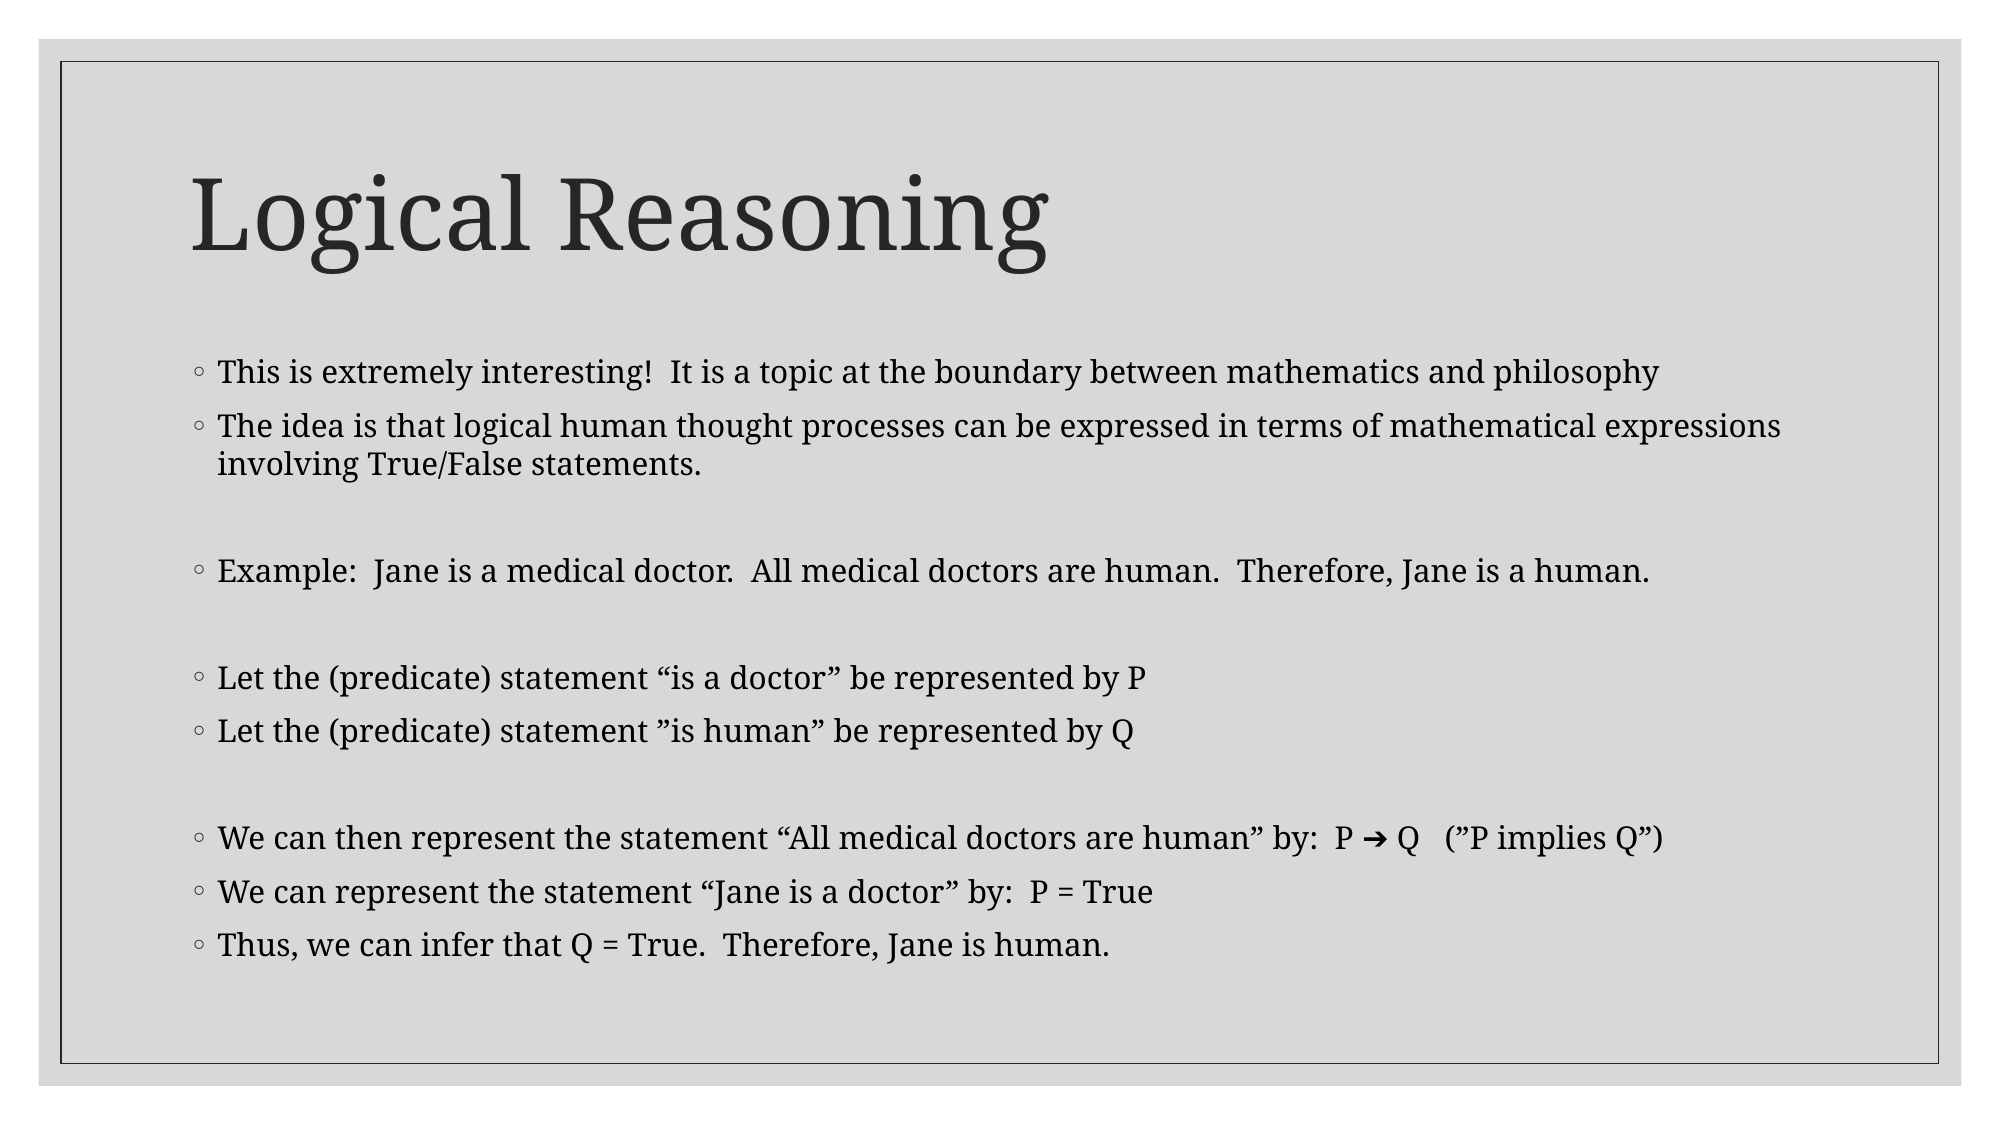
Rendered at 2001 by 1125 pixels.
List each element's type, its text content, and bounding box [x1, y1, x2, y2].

title Logical Reasoning [174, 105, 1825, 331]
list This is extremely interesting! It is a topic at the boundary between mathematics and philosophy The idea is that logical human thought processes can be expressed in terms of mathematical expressions involving True/False statements. Example: Jane is a medical doctor. All medical doctors are human. Therefore, Jane is a human. Let the (predicate) statement “is a doctor” be represented by P Let the (predicate) statement ”is human” be represented by Q We can then represent the statement “All medical doctors are human” by: P ➔ Q (”P implies Q”) We can represent the statement “Jane is a doctor” by: P = True Thus, we can infer that Q = True. Therefore, Jane is human. [174, 345, 1825, 977]
